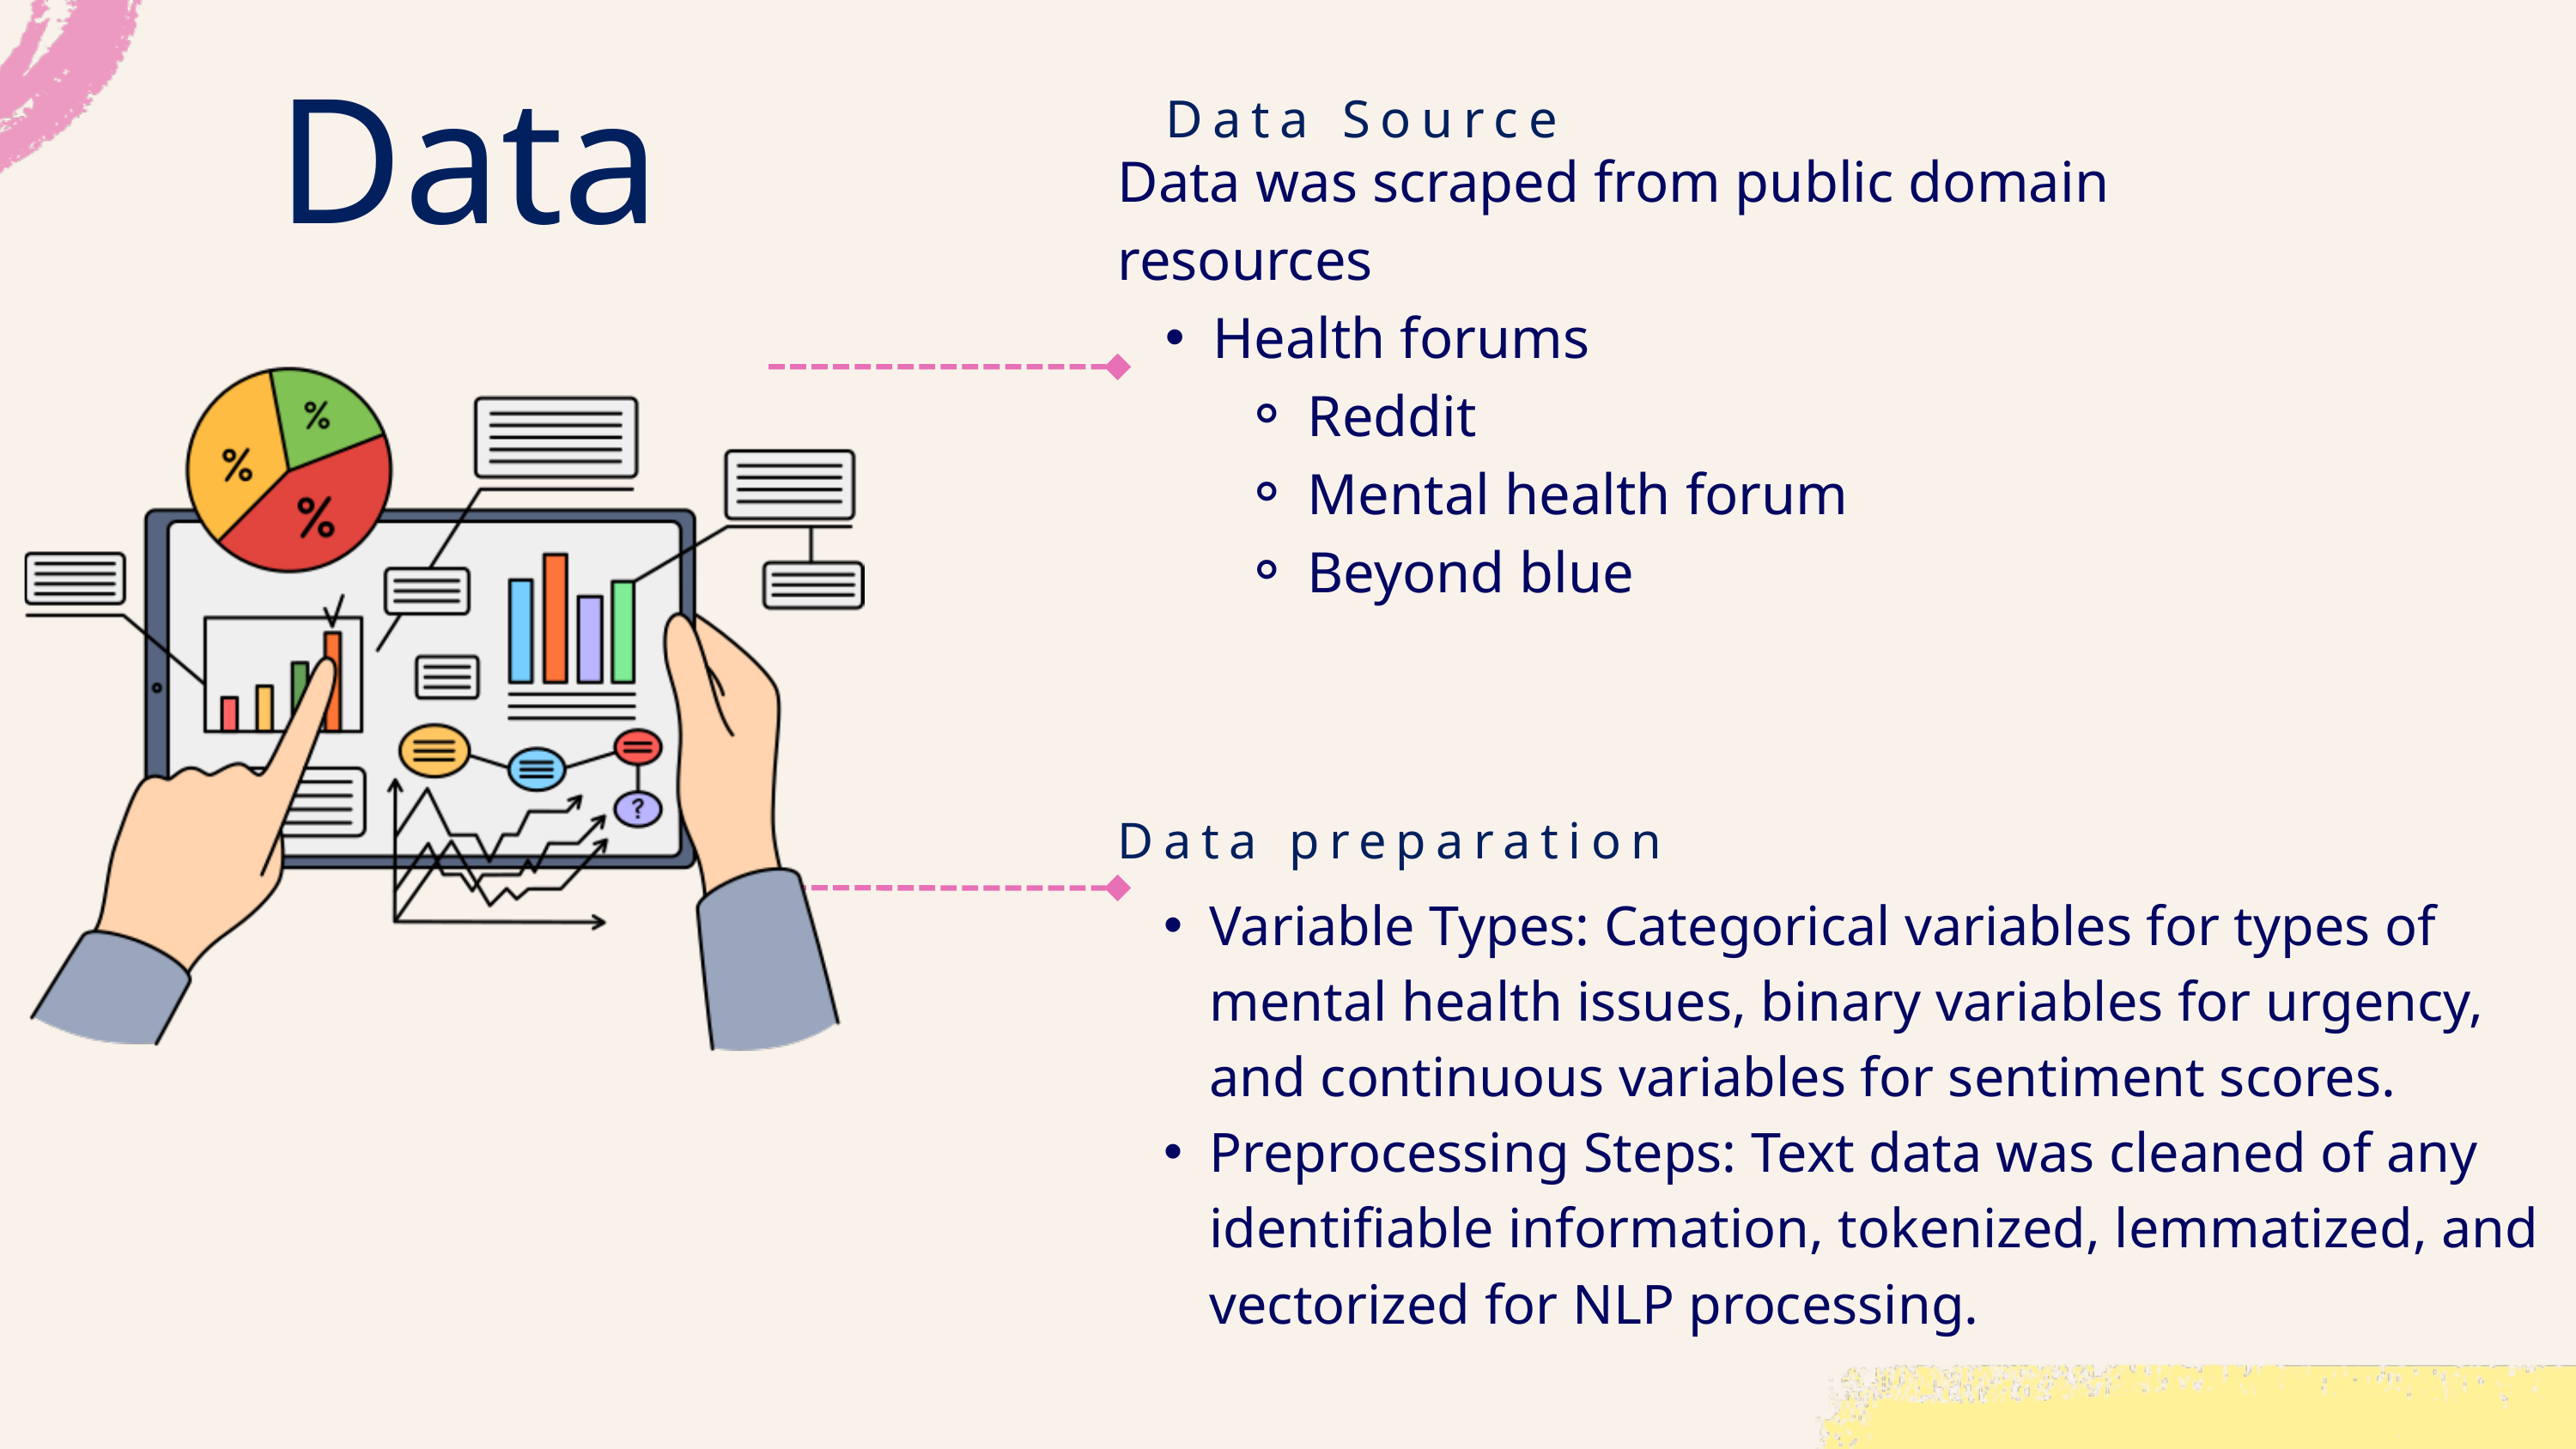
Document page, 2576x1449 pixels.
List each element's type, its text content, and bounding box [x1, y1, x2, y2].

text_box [1117, 804, 2560, 1404]
text_box [1814, 1364, 2576, 1449]
text_box Data [276, 15, 2055, 259]
text_box [0, 0, 145, 214]
text_box [1107, 882, 1114, 894]
text_box [24, 364, 865, 1056]
text_box Data Source [1165, 76, 2398, 149]
text_box [1107, 358, 1117, 376]
text_box Data was scraped from public domain resources Health forums Reddit Mental health forum Beyond blue [1117, 135, 2351, 604]
